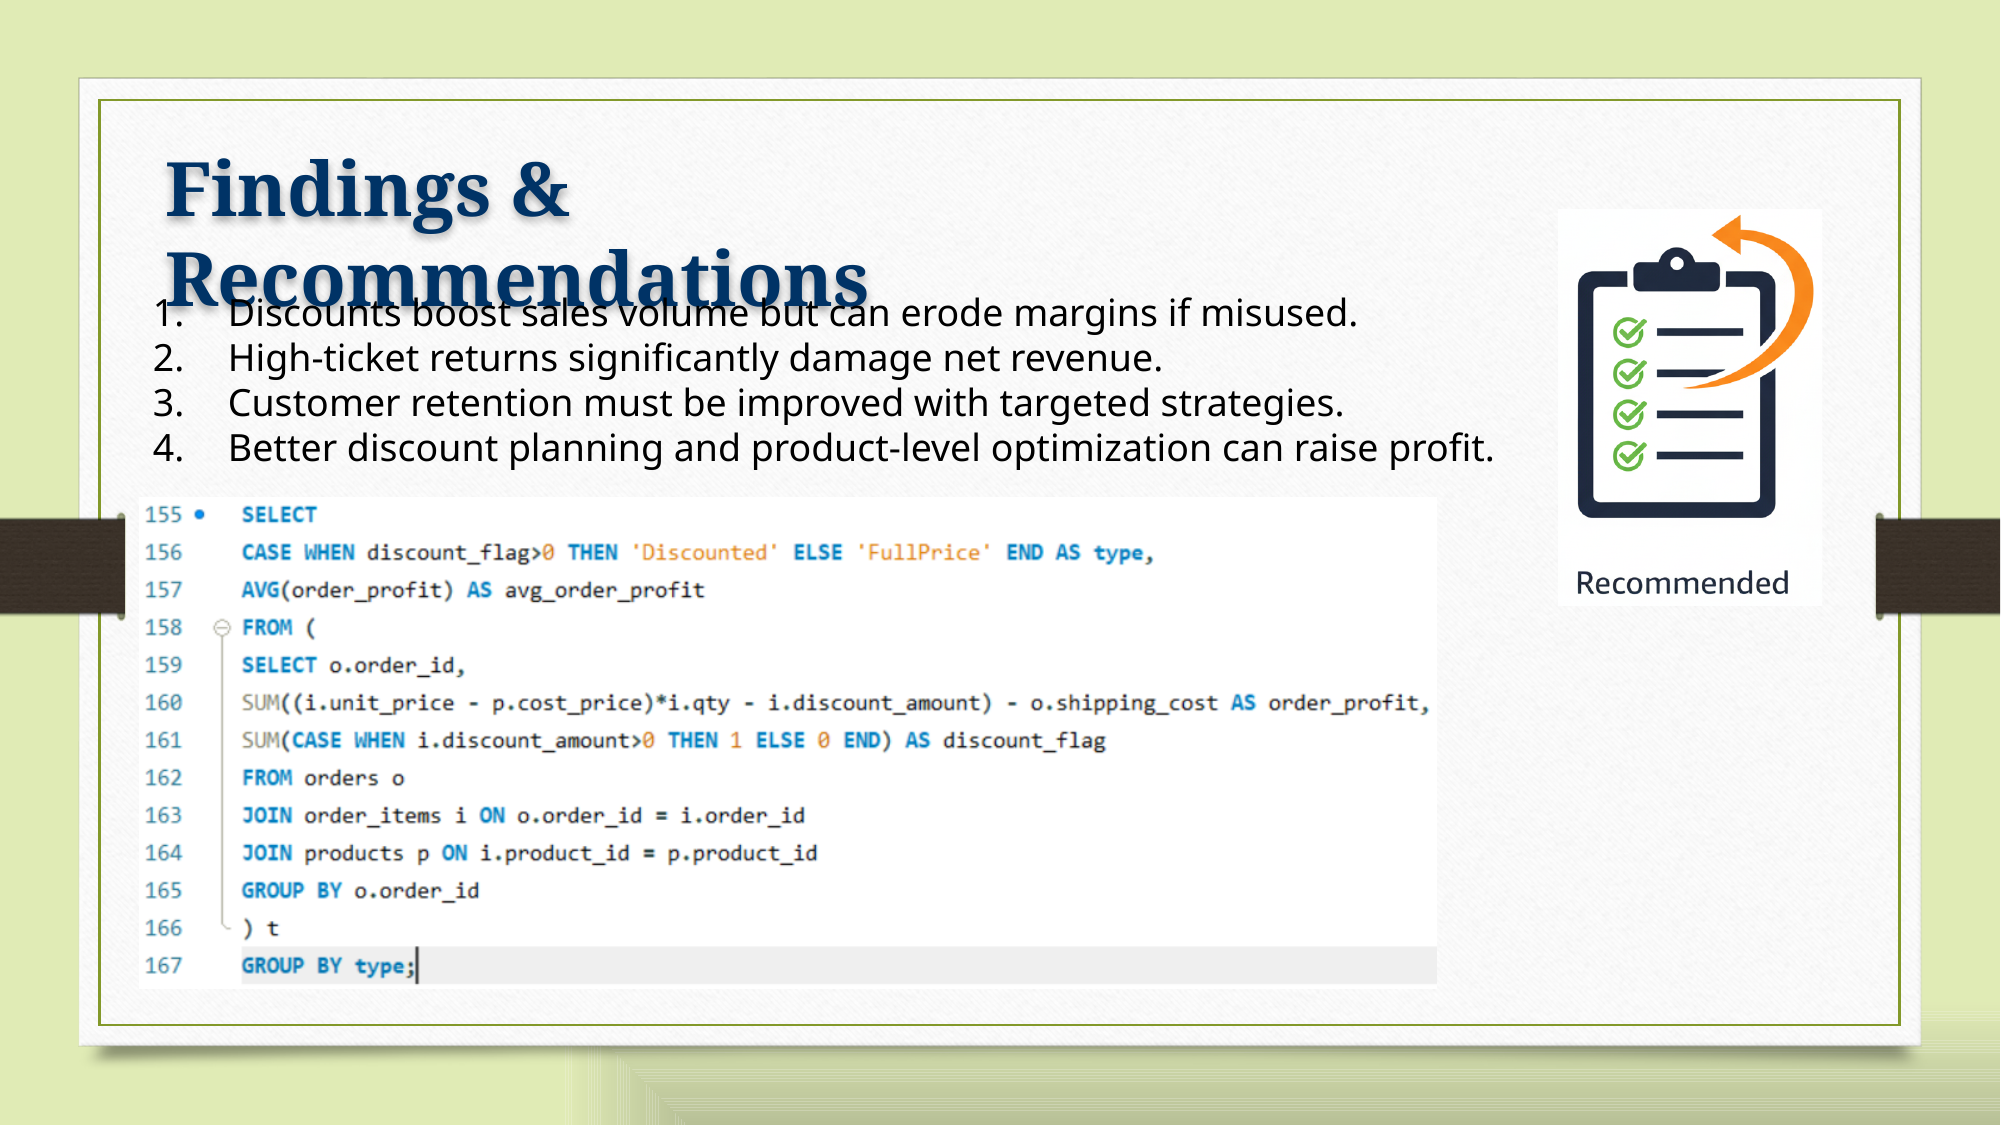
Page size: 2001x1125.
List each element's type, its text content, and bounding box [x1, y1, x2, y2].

picture [0, 0, 2001, 1125]
text_box Discounts boost sales volume but can erode margins if misused. High-ticket returns significantly damage net revenue. Customer retention must be improved with targeted strategies. Better discount planning and product-level optimization can raise profit. [138, 281, 1557, 476]
text_box Findings & Recommendations [150, 133, 1170, 281]
